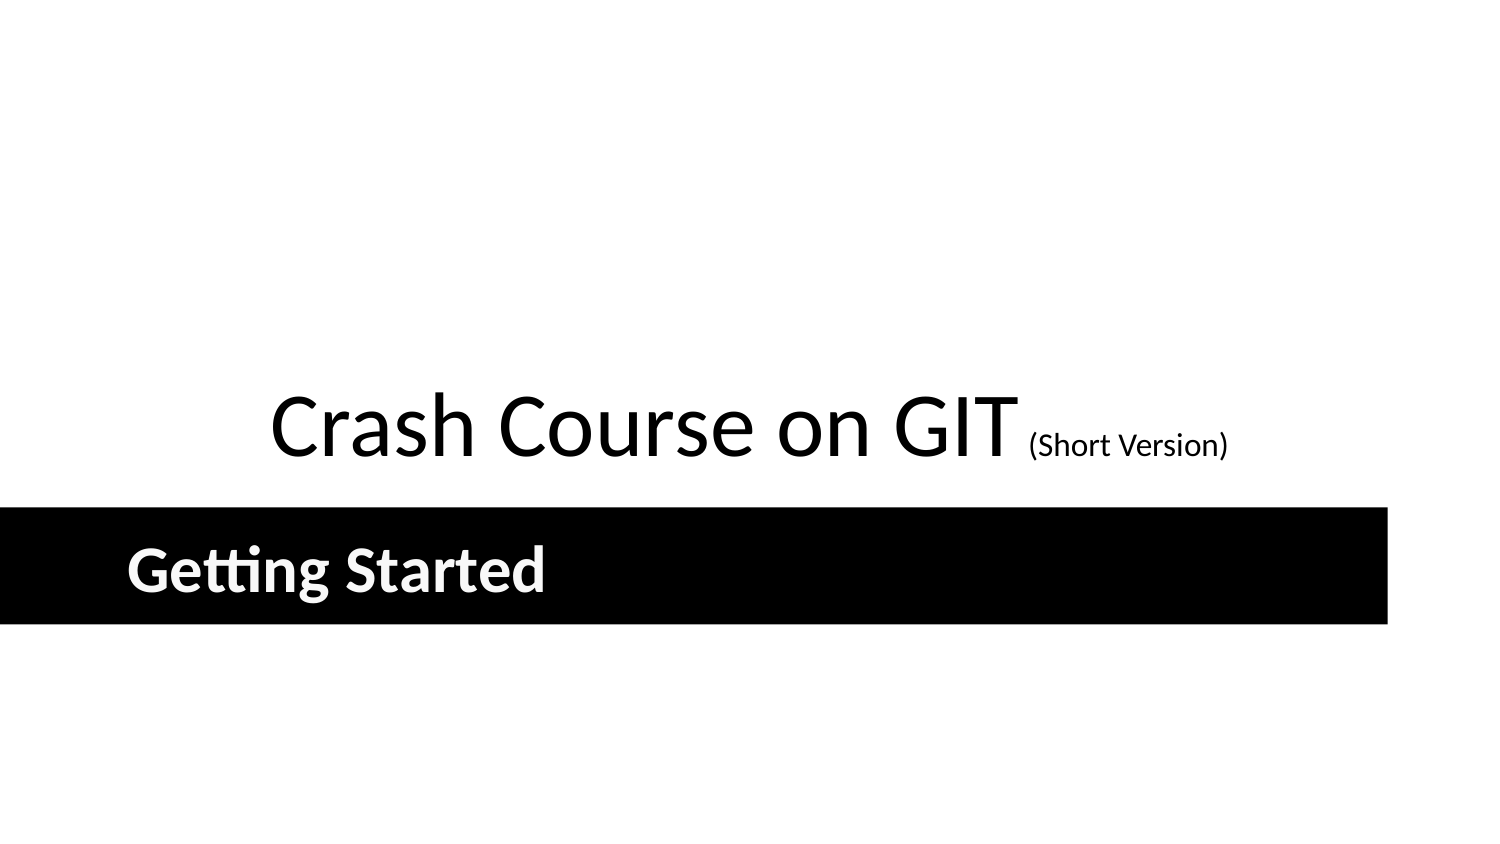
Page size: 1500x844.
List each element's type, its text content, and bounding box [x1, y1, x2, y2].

subtitle Getting Started [112, 507, 1388, 625]
title Crash Course on GIT (Short Version) [112, 213, 1388, 490]
